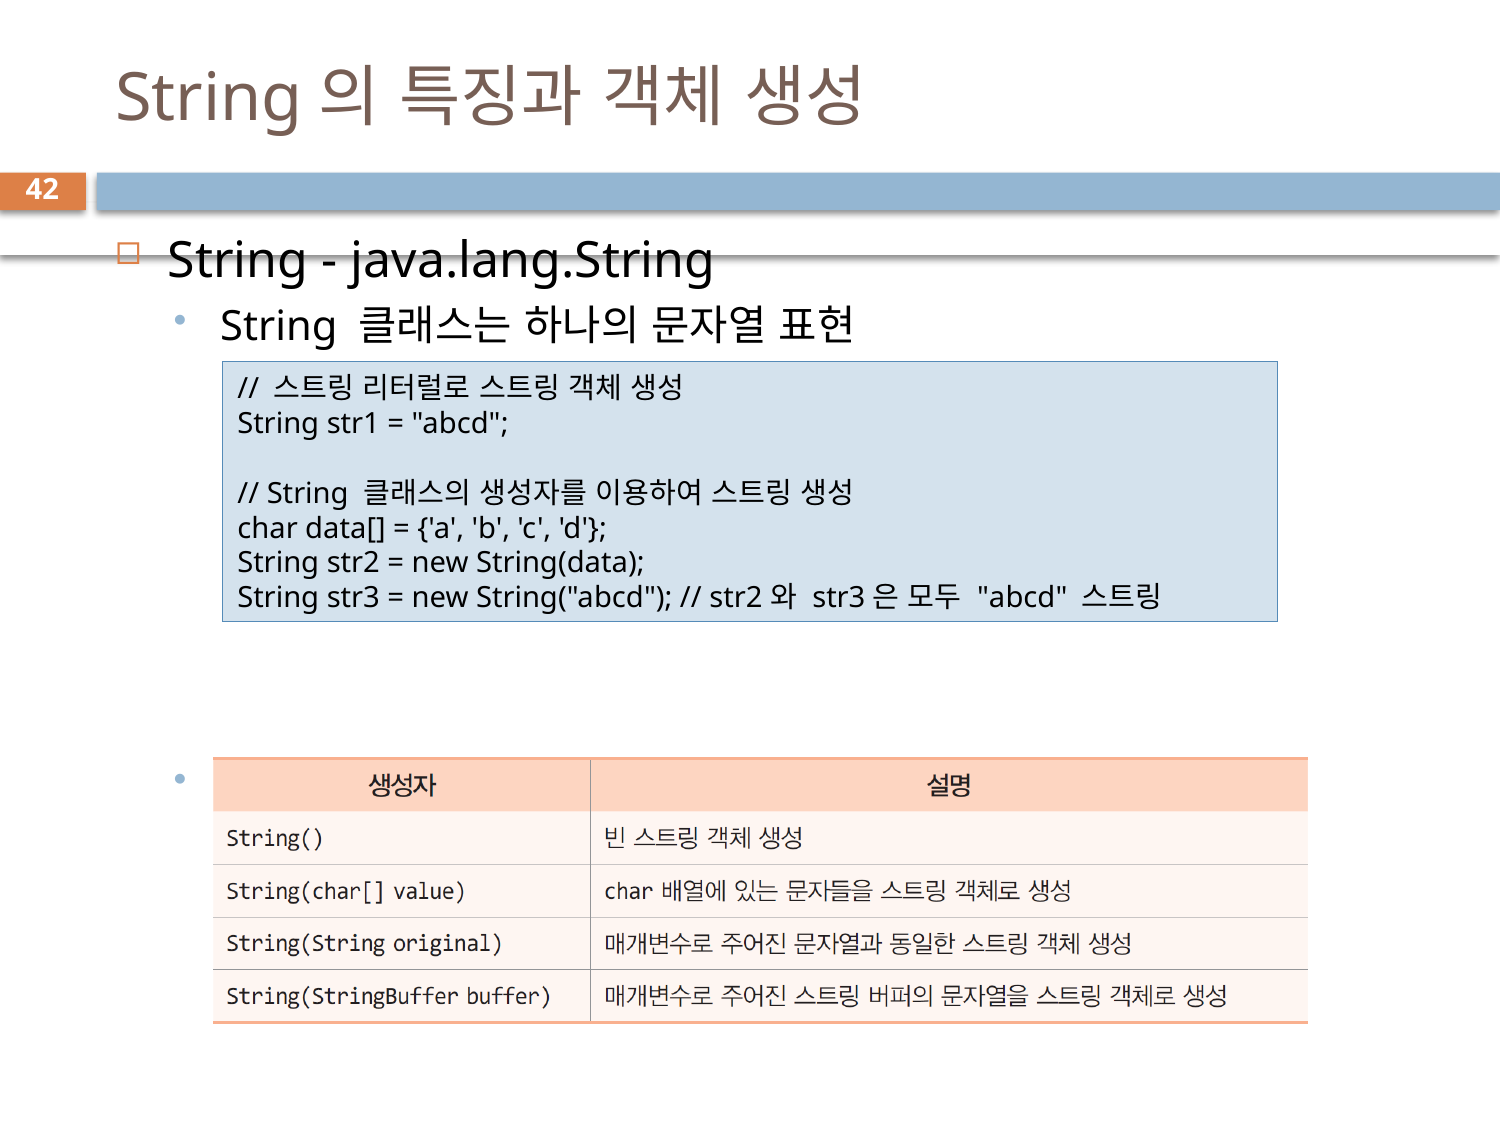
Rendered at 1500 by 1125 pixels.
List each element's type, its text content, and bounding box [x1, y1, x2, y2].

slide_number 42 [0, 170, 87, 211]
list String - java.lang.String String 클래스는 하나의 문자열 표현 String 생성자 [100, 219, 1438, 1047]
text_box // 스트링 리터럴로 스트링 객체 생성 String str1 = "abcd"; // String 클래스의 생성자를 이용하여 스트링 생성 char data[] = {'a', 'b', 'c', 'd'}; String str2 = new String(data); String str3 = new String("abcd"); // str2와 str3은 모두 "abcd" 스트링 [222, 361, 1278, 622]
picture [206, 751, 1318, 1034]
title String의 특징과 객체 생성 [100, 37, 1438, 149]
